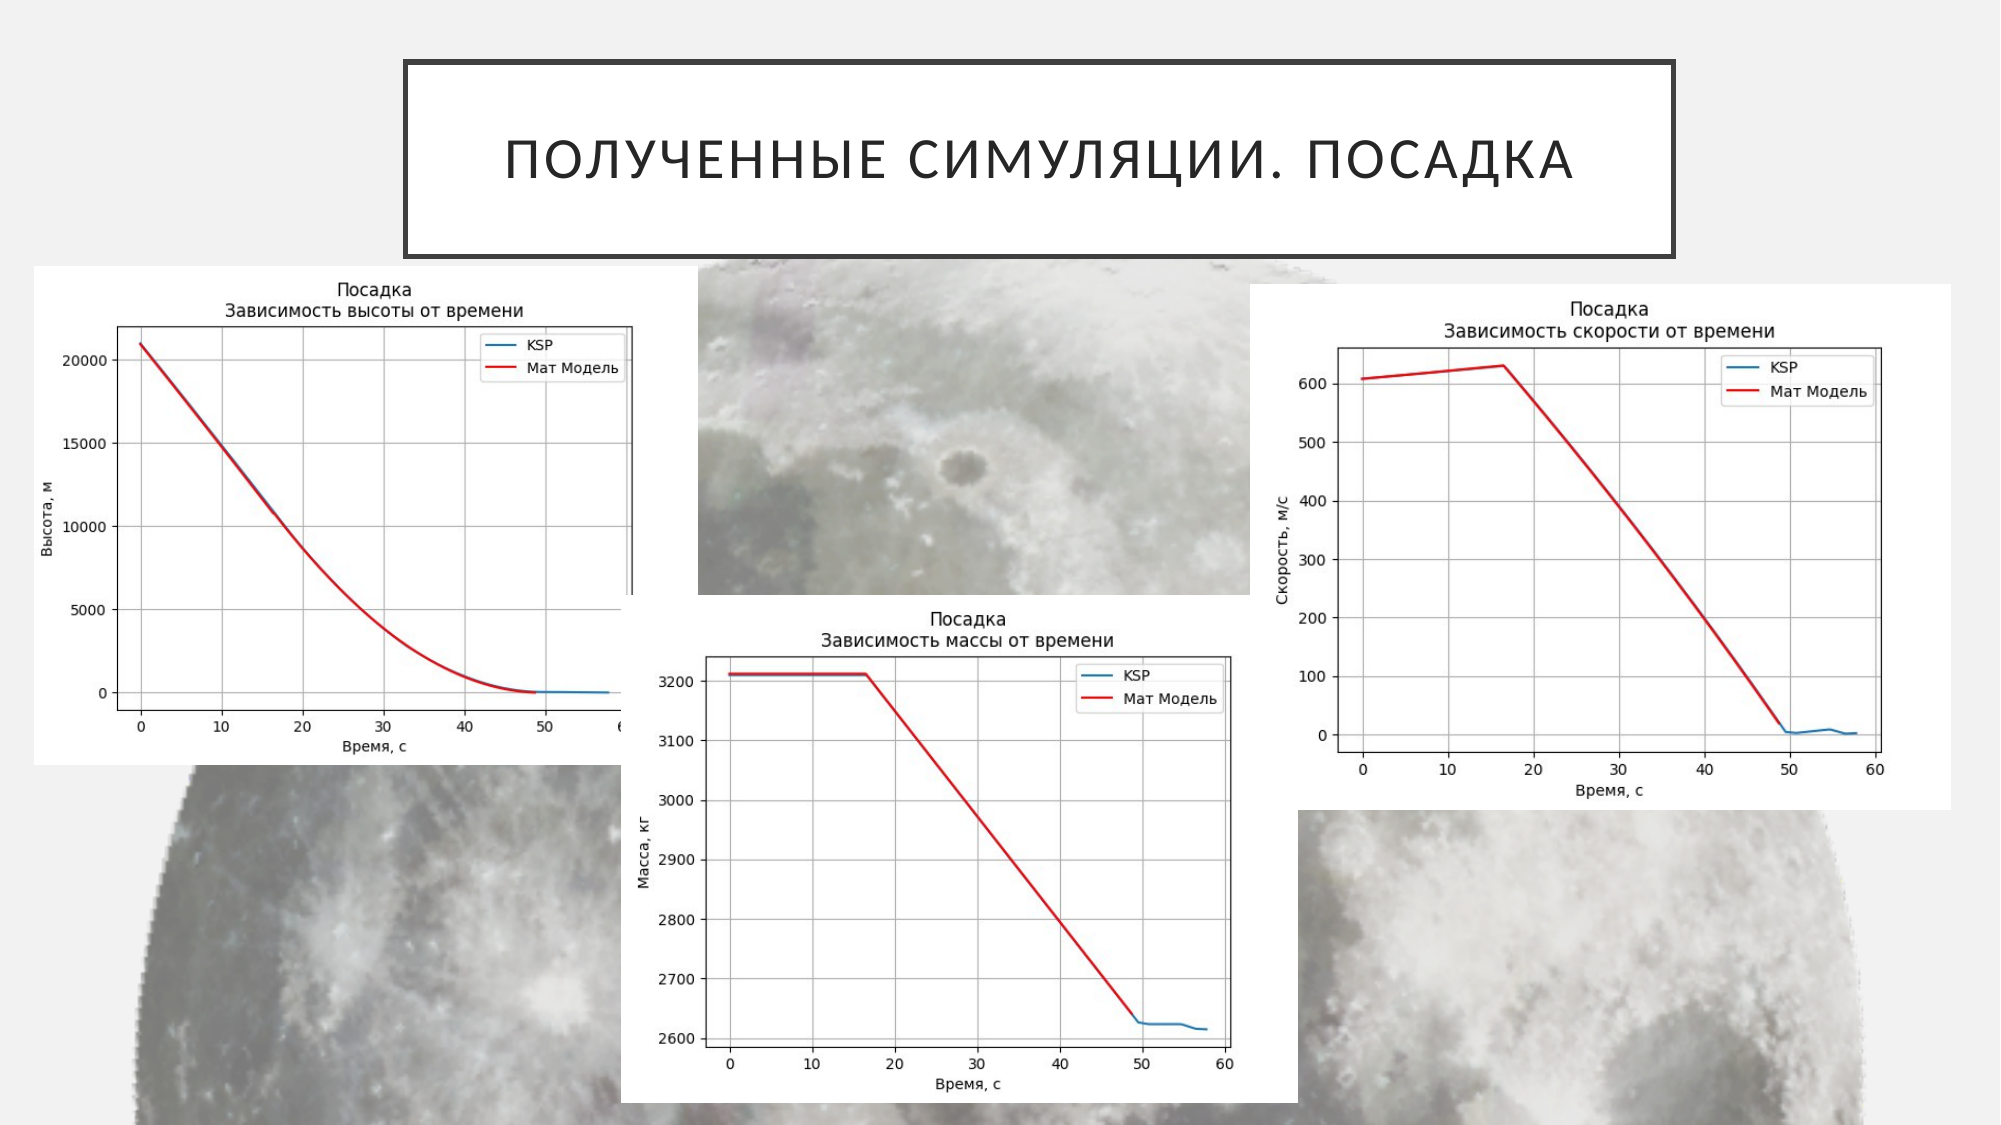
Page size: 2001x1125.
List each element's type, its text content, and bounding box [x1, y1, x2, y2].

title Полученные симуляции. Посадка [403, 59, 1676, 216]
picture [33, 35, 2000, 1125]
